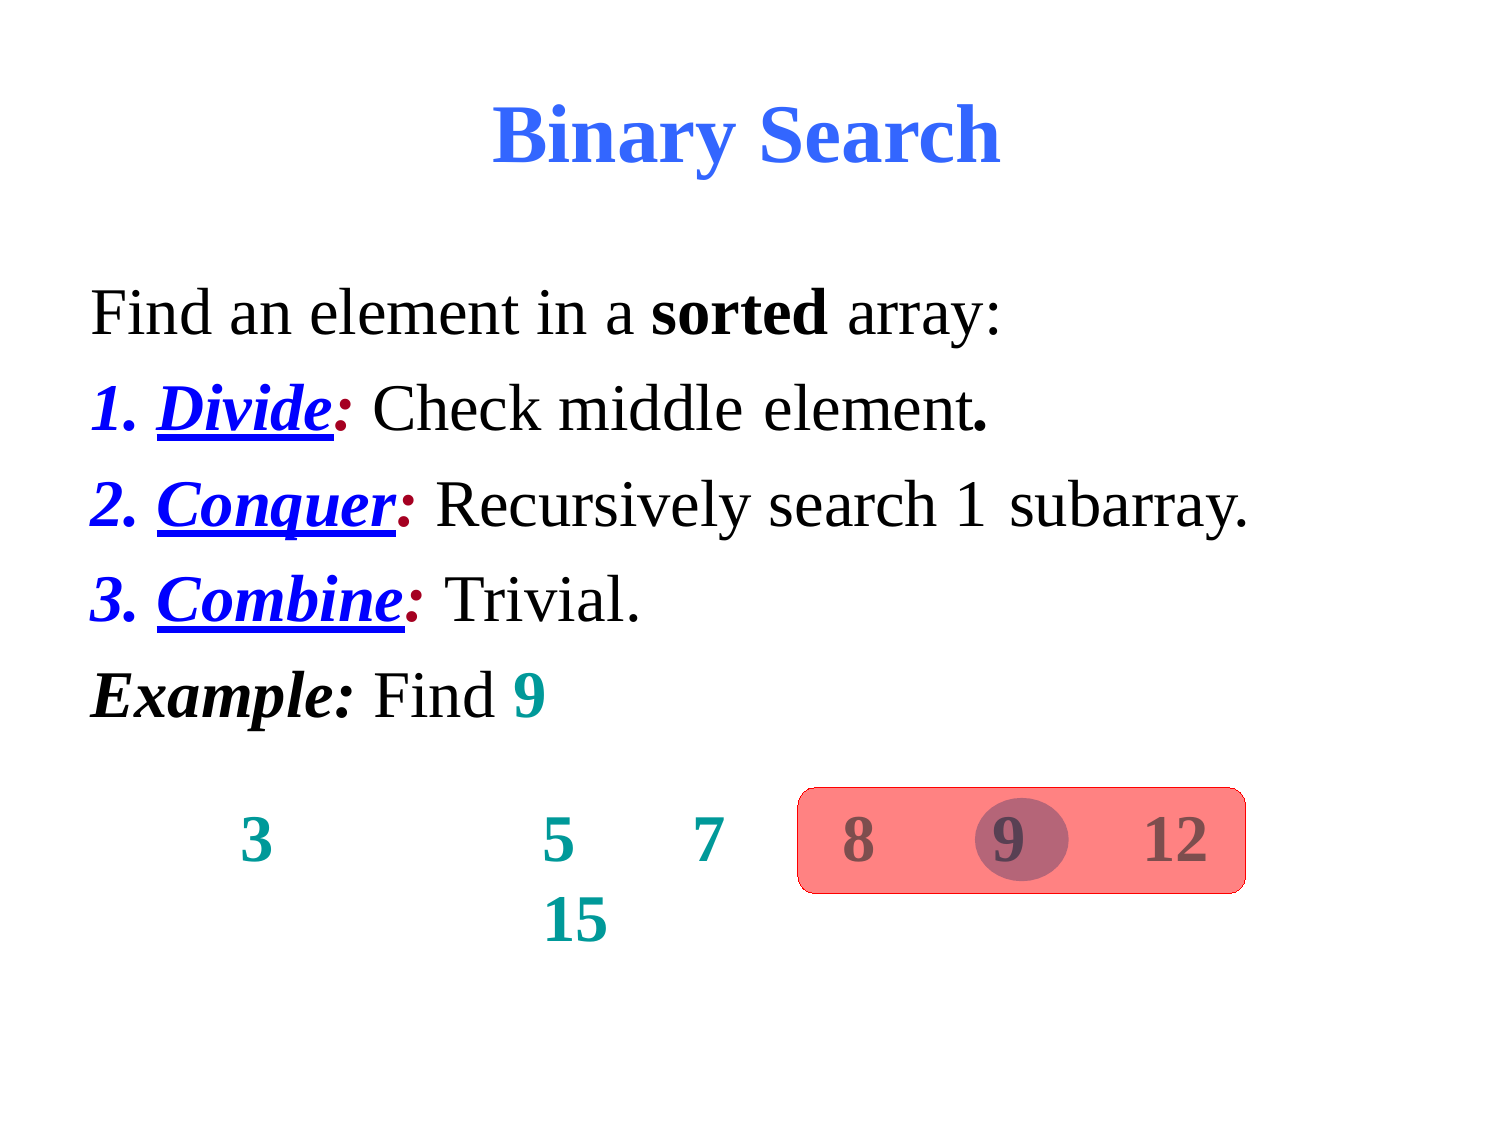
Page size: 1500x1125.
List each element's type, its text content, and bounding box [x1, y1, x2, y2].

title Binary Search [490, 77, 1008, 249]
text_box Find an element in a sorted array: Divide: Check middle element. Conquer: Recursively search 1 subarray. Combine: Trivial. Example: Find 9 3 5 7 8 9 12 15 [87, 249, 1257, 955]
text_box [797, 787, 1246, 894]
text_box [974, 797, 1069, 882]
